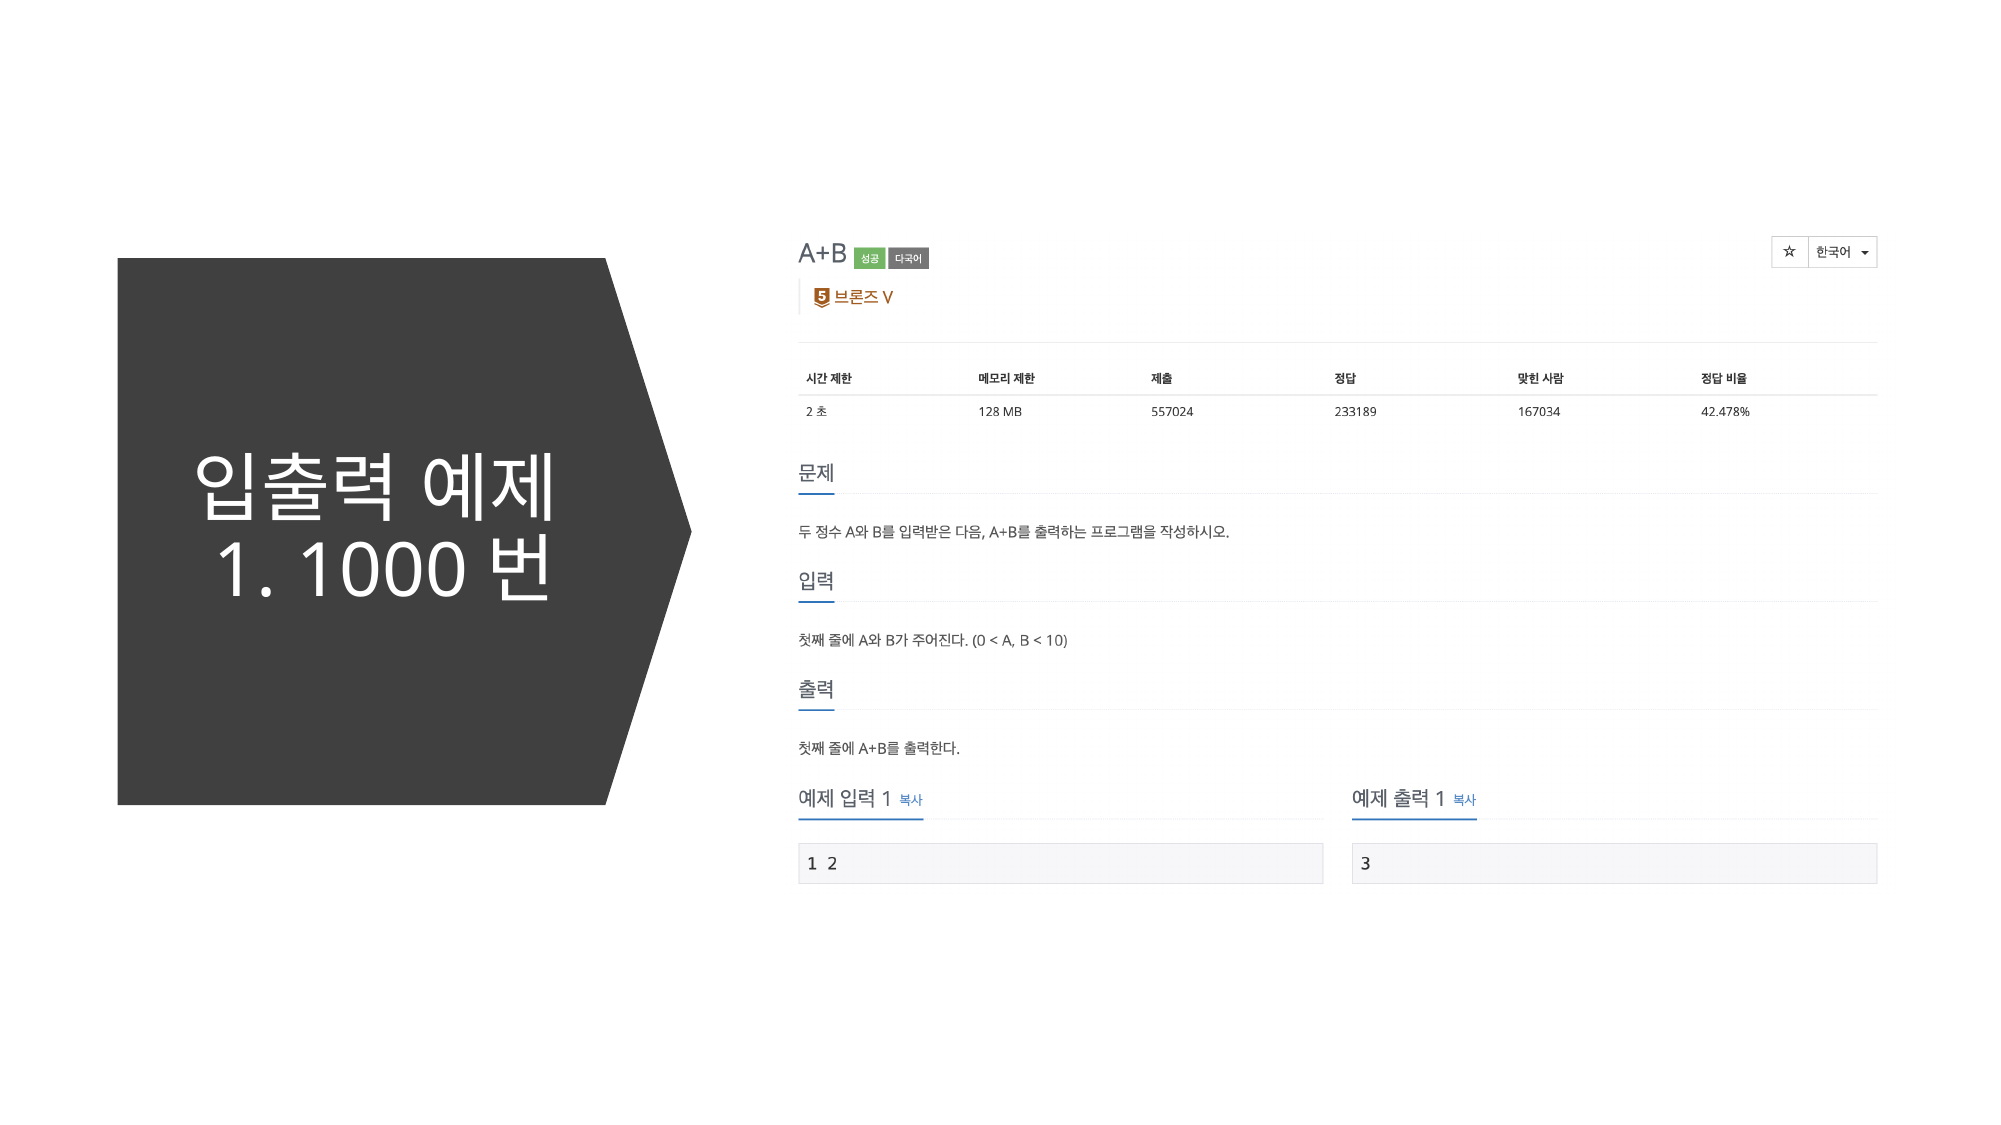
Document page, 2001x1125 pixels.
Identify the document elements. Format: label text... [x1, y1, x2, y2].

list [783, 231, 1896, 894]
text_box [116, 257, 693, 807]
title 입출력 예제1. 1000번 [168, 322, 601, 741]
